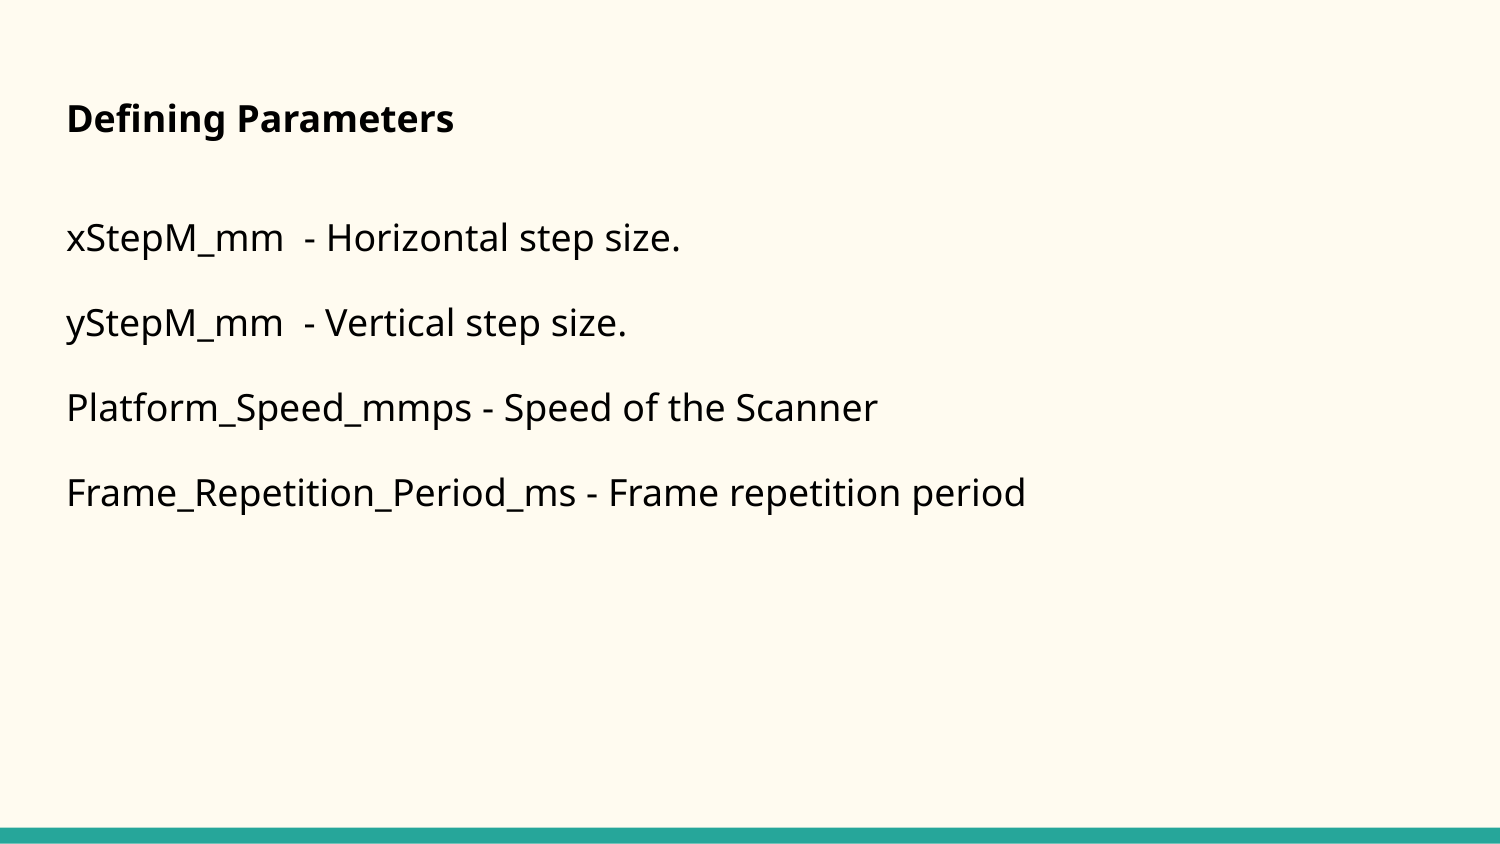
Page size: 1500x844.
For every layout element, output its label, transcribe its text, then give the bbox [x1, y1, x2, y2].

list xStepM_mm - Horizontal step size. yStepM_mm - Vertical step size. Platform_Speed_mmps - Speed of the Scanner Frame_Repetition_Period_ms - Frame repetition period [51, 192, 1449, 750]
title Defining Parameters [51, 72, 1449, 174]
